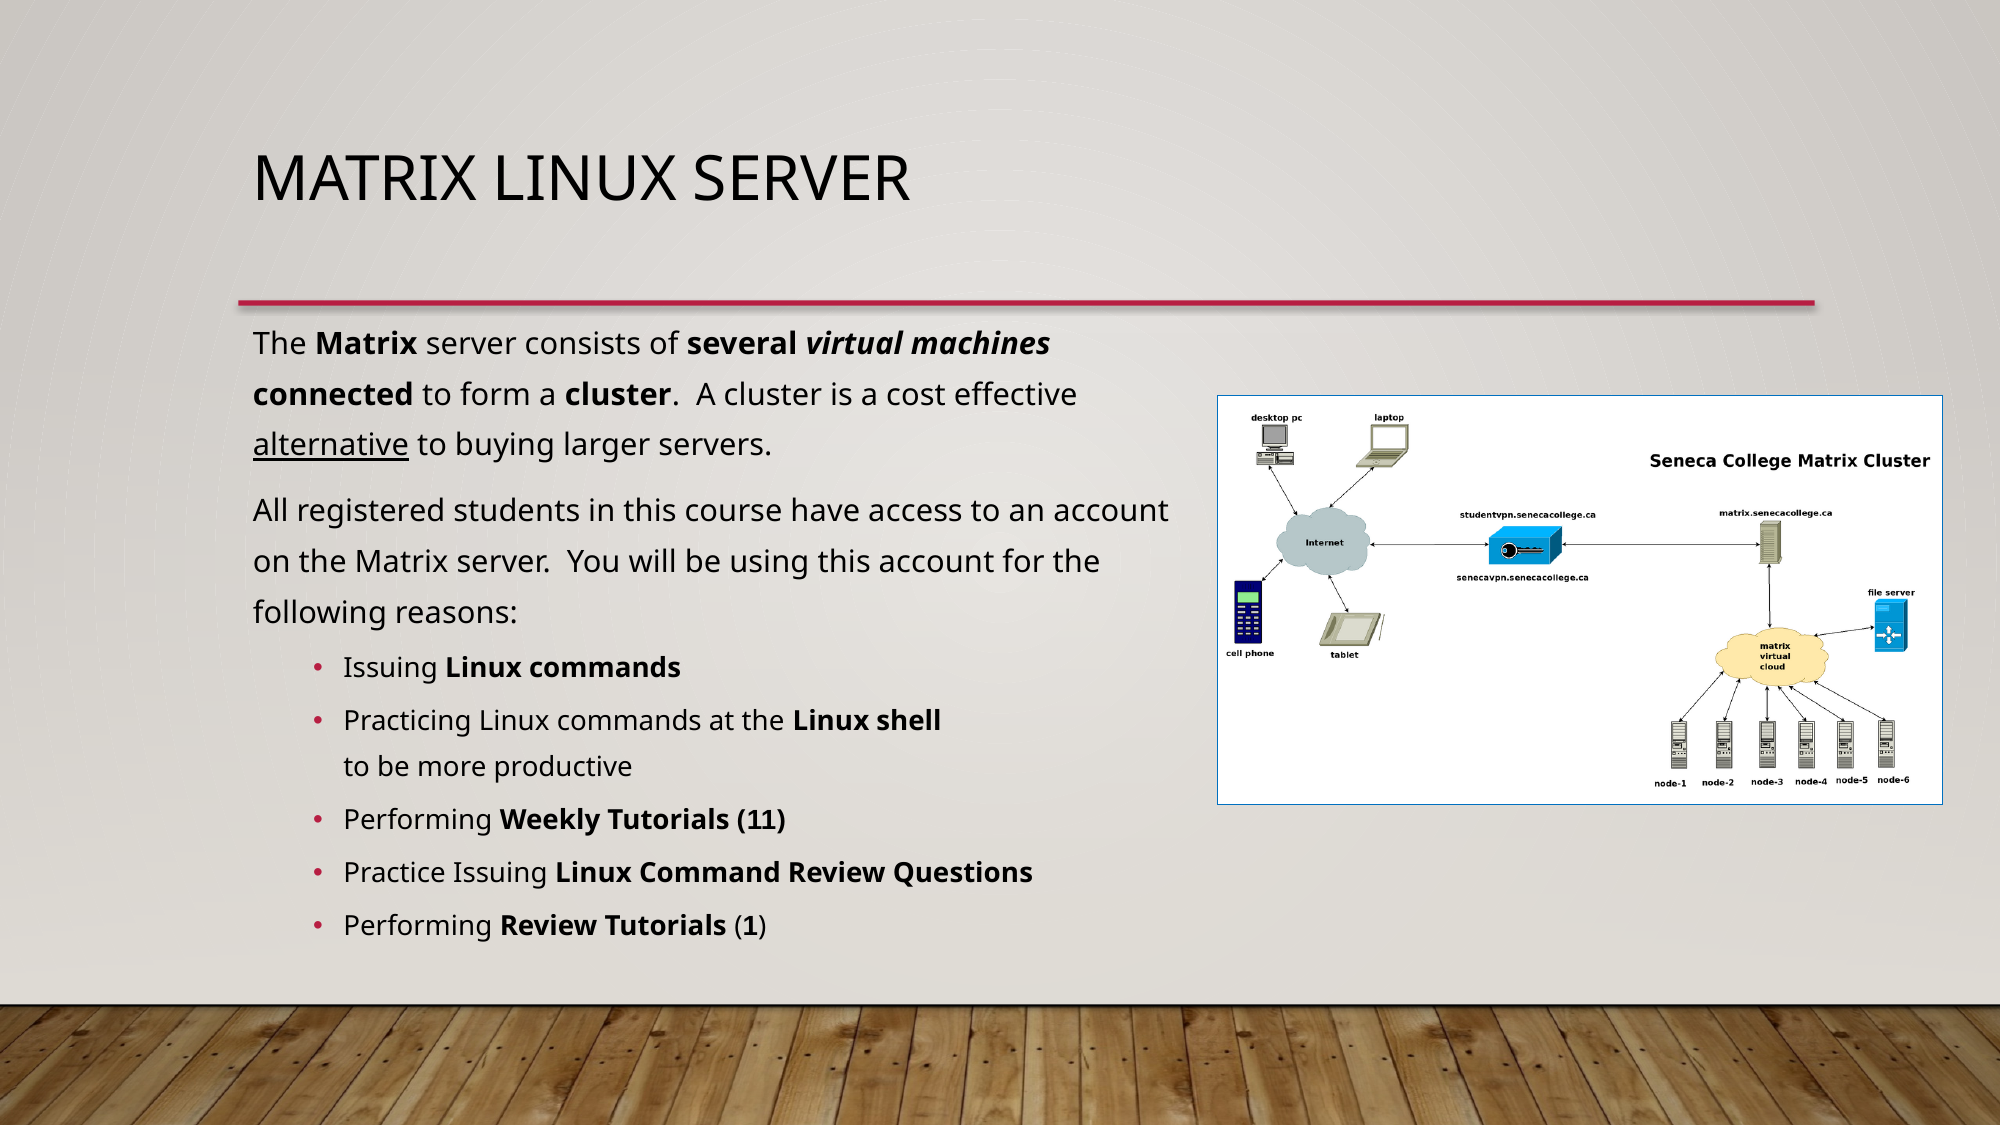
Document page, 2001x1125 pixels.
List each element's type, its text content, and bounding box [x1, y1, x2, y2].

picture [0, 1007, 2000, 1125]
picture [1216, 395, 1943, 806]
text_box The Matrix server consists of several virtual machines connected to form a cluster. A cluster is a cost effective alternative to buying larger servers. All registered students in this course have access to an account on the Matrix server. You will be using this account for the following reasons: Issuing Linux commands Practicing Linux commands at the Linux shell to be more productive Performing Weekly Tutorials (11) Practice Issuing Linux Command Review Questions Performing Review Tutorials (1) [238, 305, 1218, 956]
text_box Matrix Linux Server [238, 131, 1814, 304]
